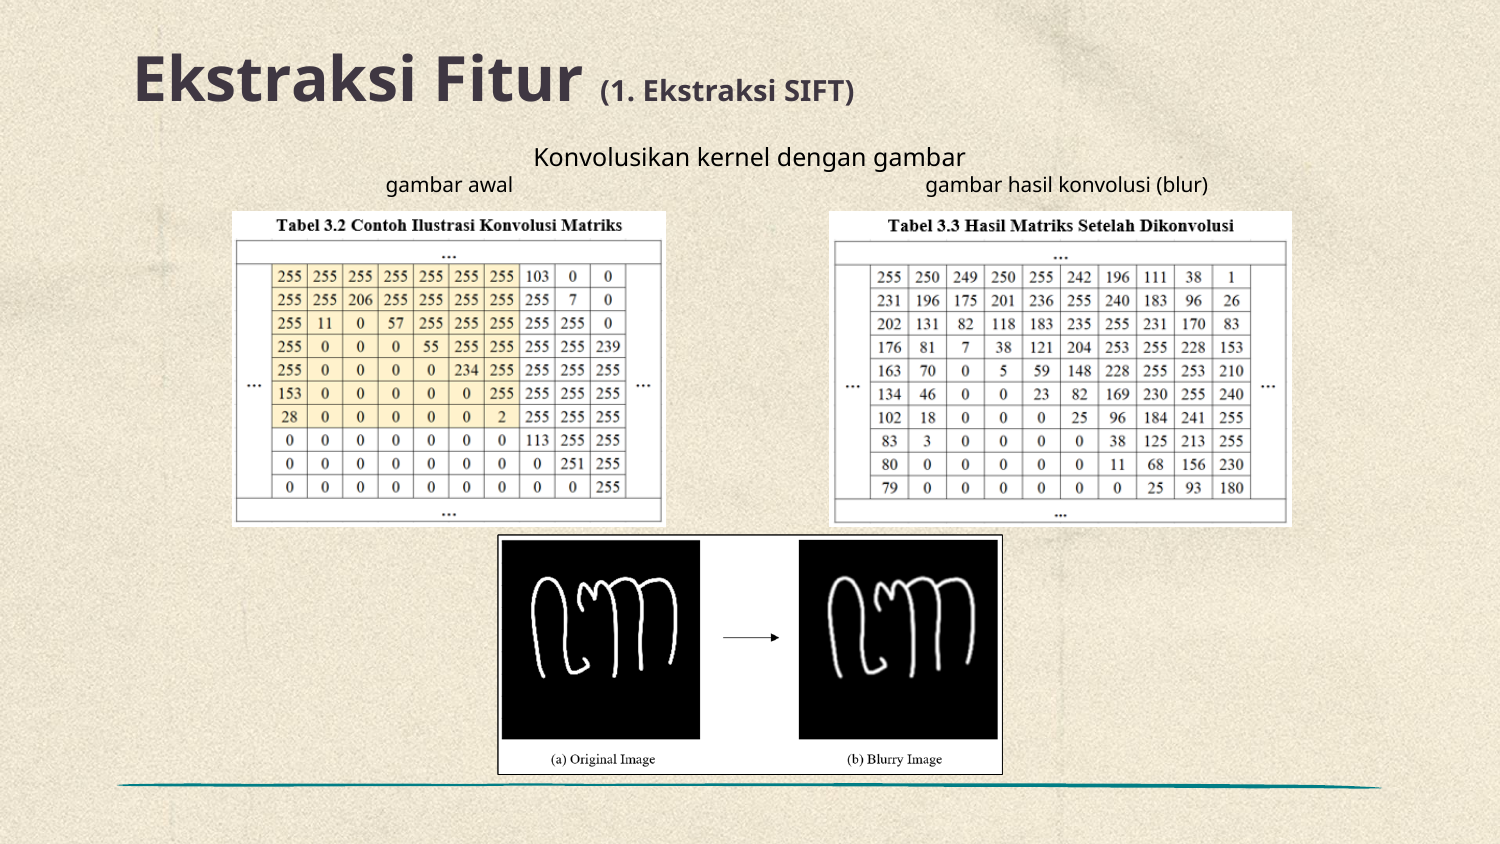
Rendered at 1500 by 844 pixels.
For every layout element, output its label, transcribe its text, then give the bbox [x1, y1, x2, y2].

text_box Konvolusikan kernel dengan gambar [408, 126, 1092, 187]
text_box gambar awal [232, 159, 666, 210]
text_box [116, 783, 1383, 789]
title Ekstraksi Fitur (1. Ekstraksi SIFT) [116, 24, 1383, 130]
text_box gambar hasil konvolusi (blur) [850, 159, 1284, 210]
picture [0, 0, 1500, 844]
